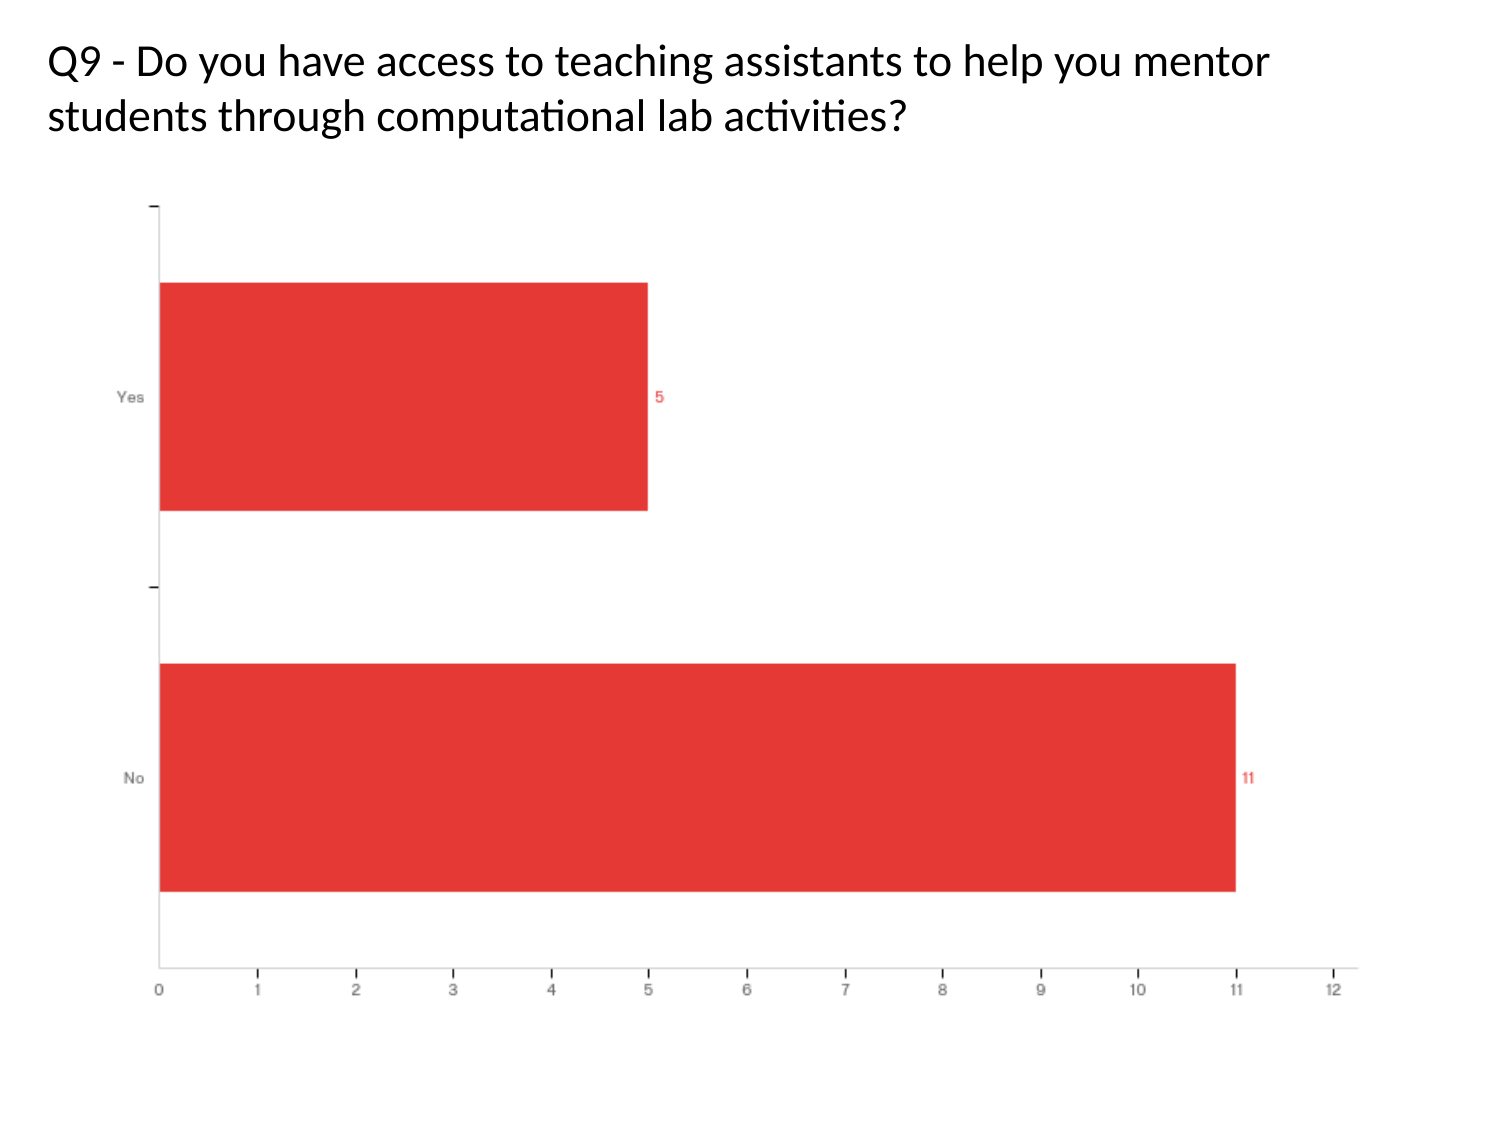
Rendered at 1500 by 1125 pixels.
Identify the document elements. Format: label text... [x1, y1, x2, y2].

picture [93, 196, 1407, 1018]
text_box Q9 - Do you have access to teaching assistants to help you mentor students through computational lab activities? [32, 22, 1383, 84]
